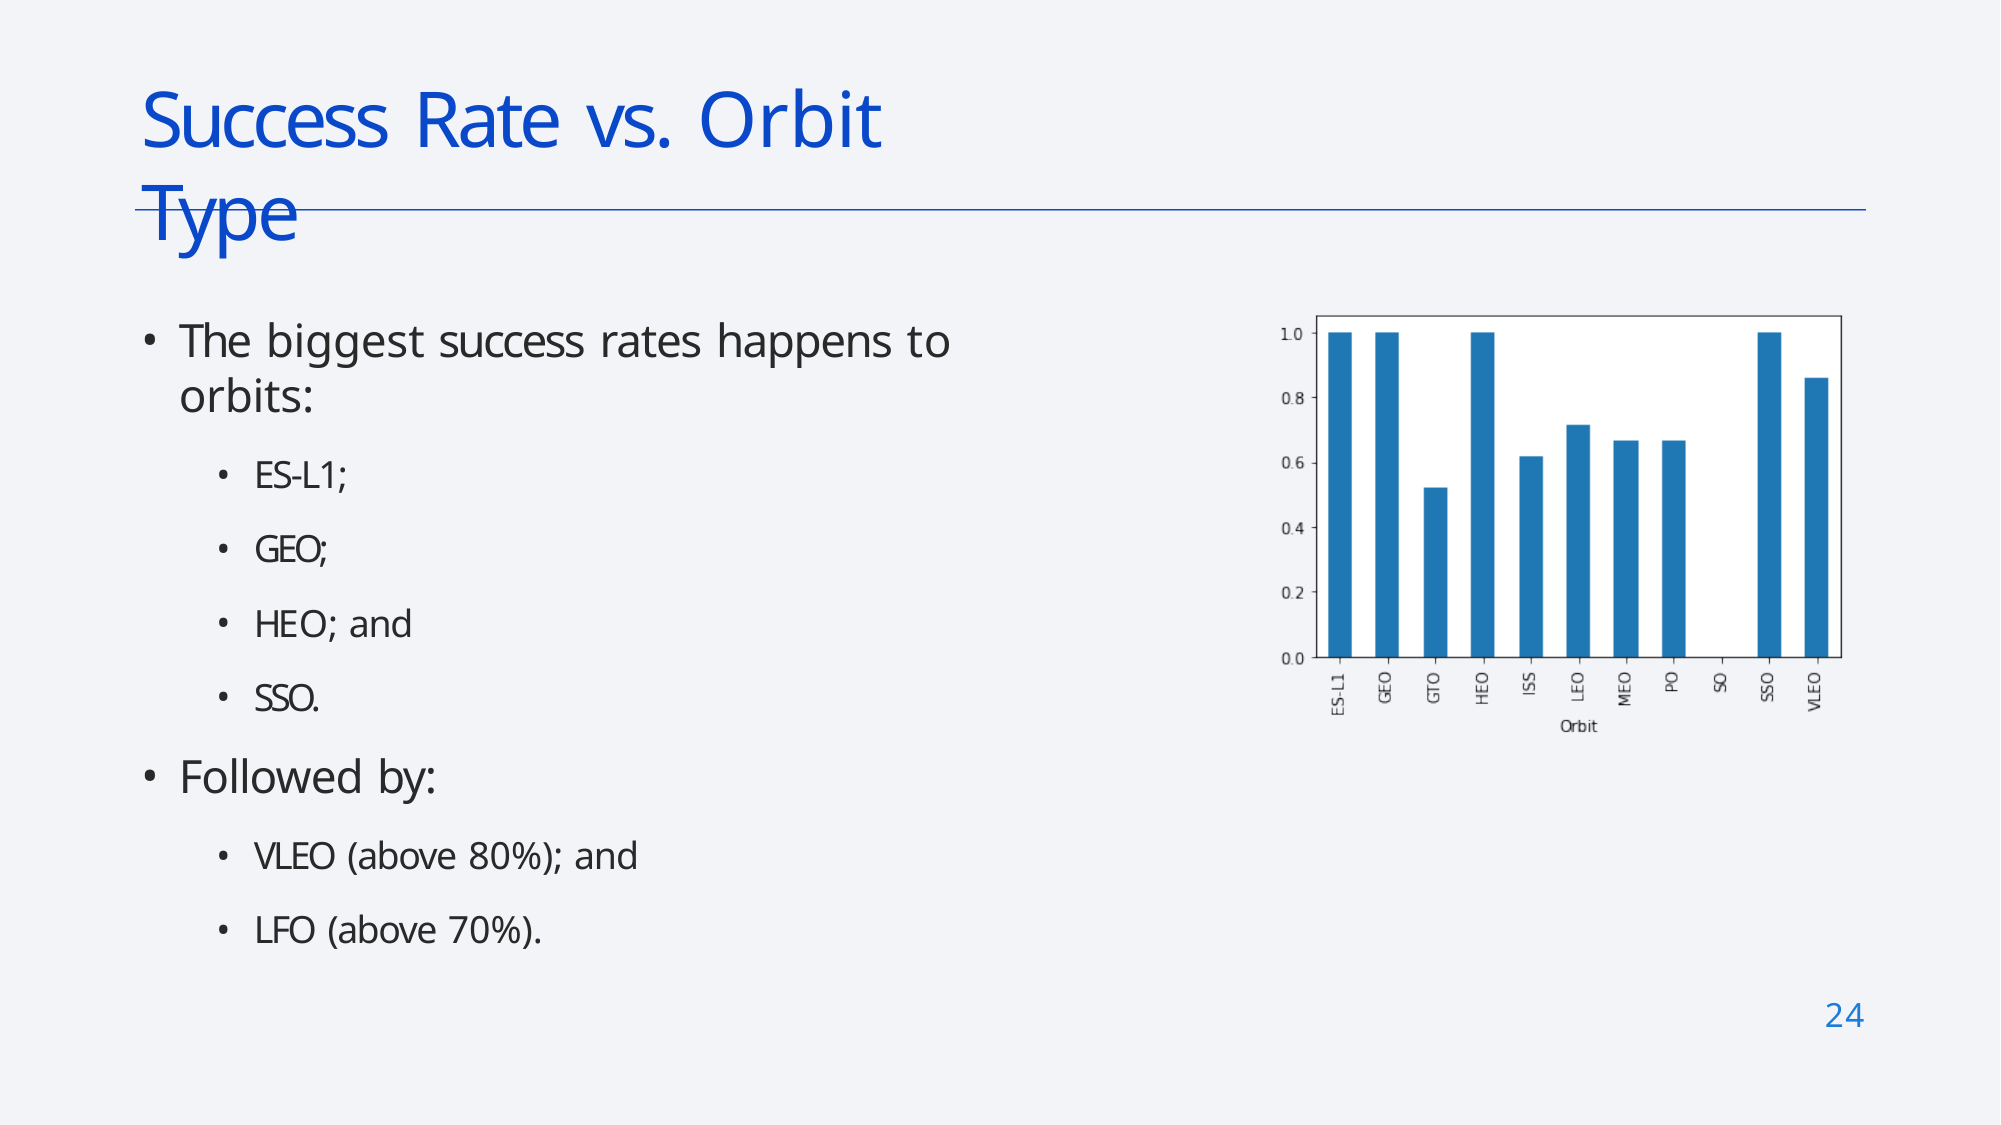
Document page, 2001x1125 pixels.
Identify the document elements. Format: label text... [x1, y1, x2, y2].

title Success Rate vs. Orbit Type [139, 68, 1049, 259]
slide_number 24 [1818, 1001, 1872, 1125]
picture [0, 0, 2000, 1125]
text_box The biggest success rates happens to orbits: ES-L1; GEO; HEO; and SSO. Followed by: VLEO (above 80%); and LFO (above 70%). [139, 309, 1053, 952]
